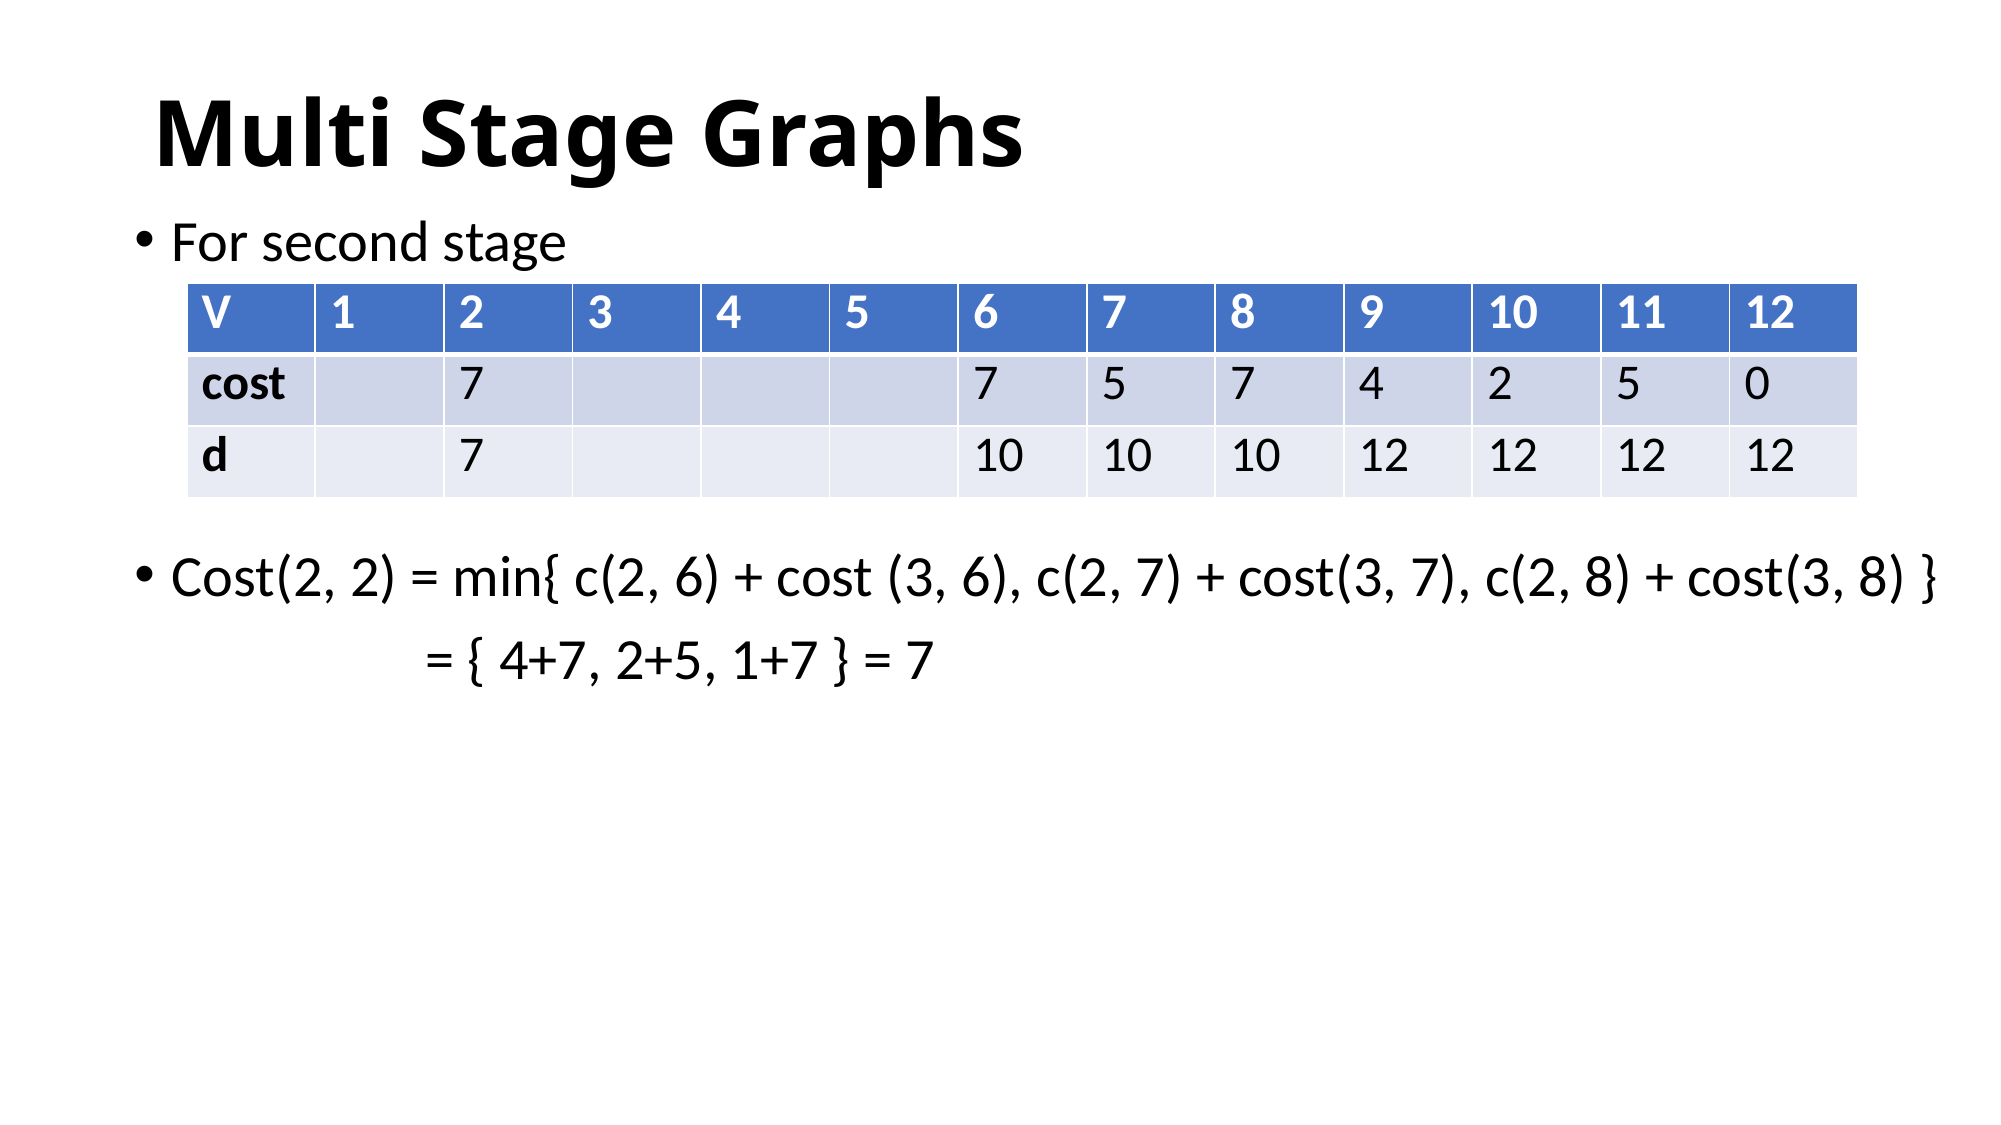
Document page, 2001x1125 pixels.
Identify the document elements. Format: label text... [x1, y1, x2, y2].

table_cell 12 [1345, 427, 1471, 497]
table_header 8 [1216, 284, 1343, 352]
table_cell 10 [959, 427, 1086, 497]
table_cell 7 [1216, 357, 1343, 425]
table_cell 0 [1730, 357, 1857, 425]
table_cell 7 [445, 357, 572, 425]
table_cell [316, 427, 443, 497]
table_header 5 [830, 284, 957, 352]
table_header 11 [1602, 284, 1729, 352]
table_header 4 [702, 284, 829, 352]
table_cell [830, 357, 957, 425]
table_header 1 [316, 284, 443, 352]
table_cell 10 [1216, 427, 1343, 497]
table_cell [316, 357, 443, 425]
table_header 7 [1088, 284, 1214, 352]
table_cell 12 [1473, 427, 1600, 497]
table_cell [573, 357, 700, 425]
table_header 12 [1730, 284, 1857, 352]
table_header 9 [1345, 284, 1471, 352]
table_header 3 [573, 284, 700, 352]
table_cell [702, 427, 829, 497]
table_cell [702, 357, 829, 425]
table_cell 10 [1088, 427, 1214, 497]
table_cell [573, 427, 700, 497]
table_cell 5 [1602, 357, 1729, 425]
table_header 2 [445, 284, 572, 352]
table_cell 7 [959, 357, 1086, 425]
table_cell [830, 427, 957, 497]
table_header 6 [959, 284, 1086, 352]
table_cell 5 [1088, 357, 1214, 425]
table_header 10 [1473, 284, 1600, 352]
table_cell 2 [1473, 357, 1600, 425]
table_cell 7 [445, 427, 572, 497]
table_cell 12 [1730, 427, 1857, 497]
table_header V [188, 284, 314, 352]
table_cell 12 [1602, 427, 1729, 497]
title Multi Stage Graphs [137, 59, 1863, 203]
table_cell cost [188, 357, 314, 425]
list For second stage Cost(2, 2) = min{ c(2, 6) + cost (3, 6), c(2, 7) + cost(3, 7), c(2, 8) + cost(3, 8) } = { 4+7, 2+5, 1+7 } = 7 [119, 203, 1982, 1107]
table_cell d [188, 427, 314, 497]
table_cell 4 [1345, 357, 1471, 425]
